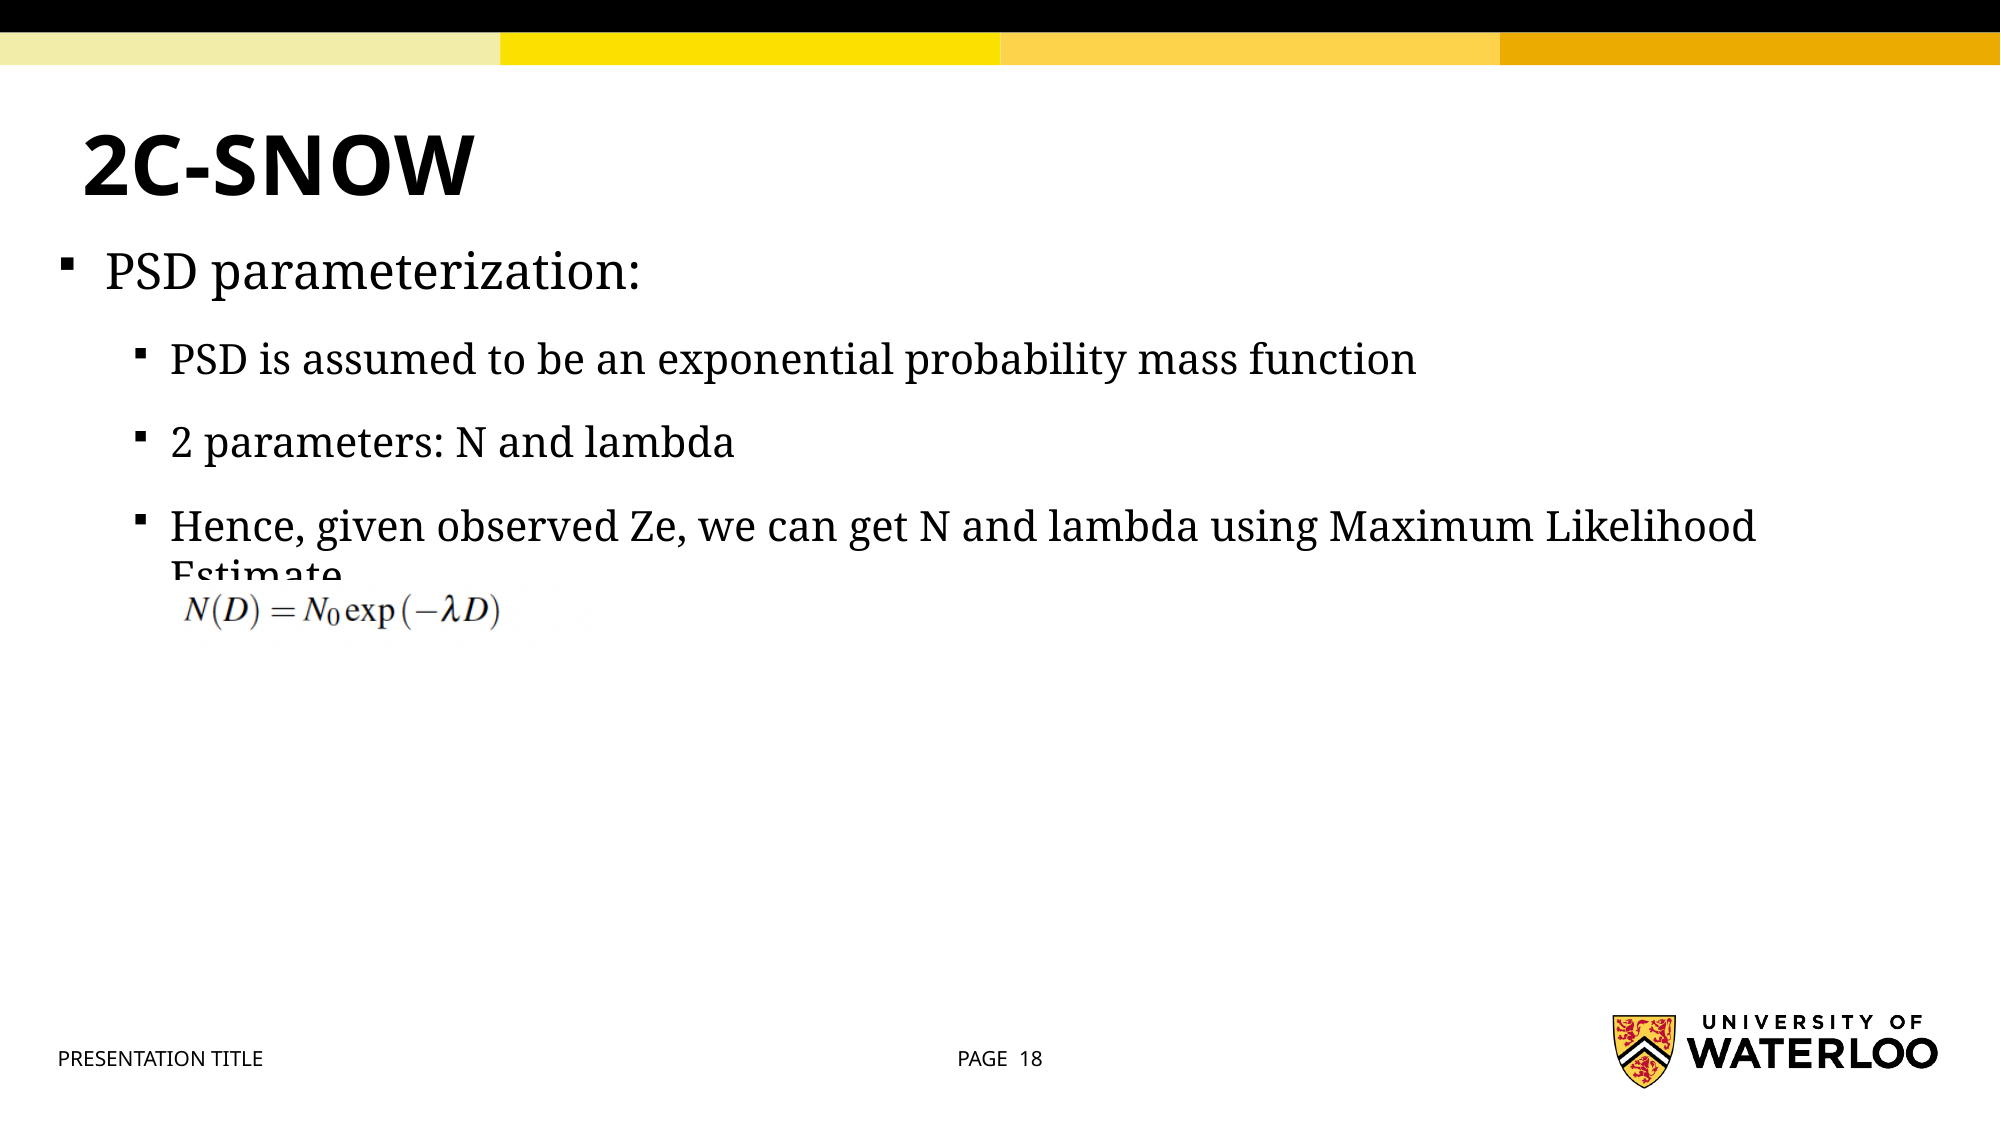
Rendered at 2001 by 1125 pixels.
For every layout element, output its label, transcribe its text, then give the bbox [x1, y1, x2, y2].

picture [1549, 962, 2000, 1125]
text_box 2C-SNOW [67, 96, 1966, 244]
list PSD parameterization: PSD is assumed to be an exponential probability mass function 2 parameters: N and lambda Hence, given observed Ze, we can get N and lambda using Maximum Likelihood Estimate [42, 231, 1941, 986]
picture [148, 580, 597, 655]
slide_number PAGE [916, 1039, 1084, 1081]
footer PRESENTATION TITLE [42, 1039, 900, 1081]
title [42, 71, 1941, 219]
